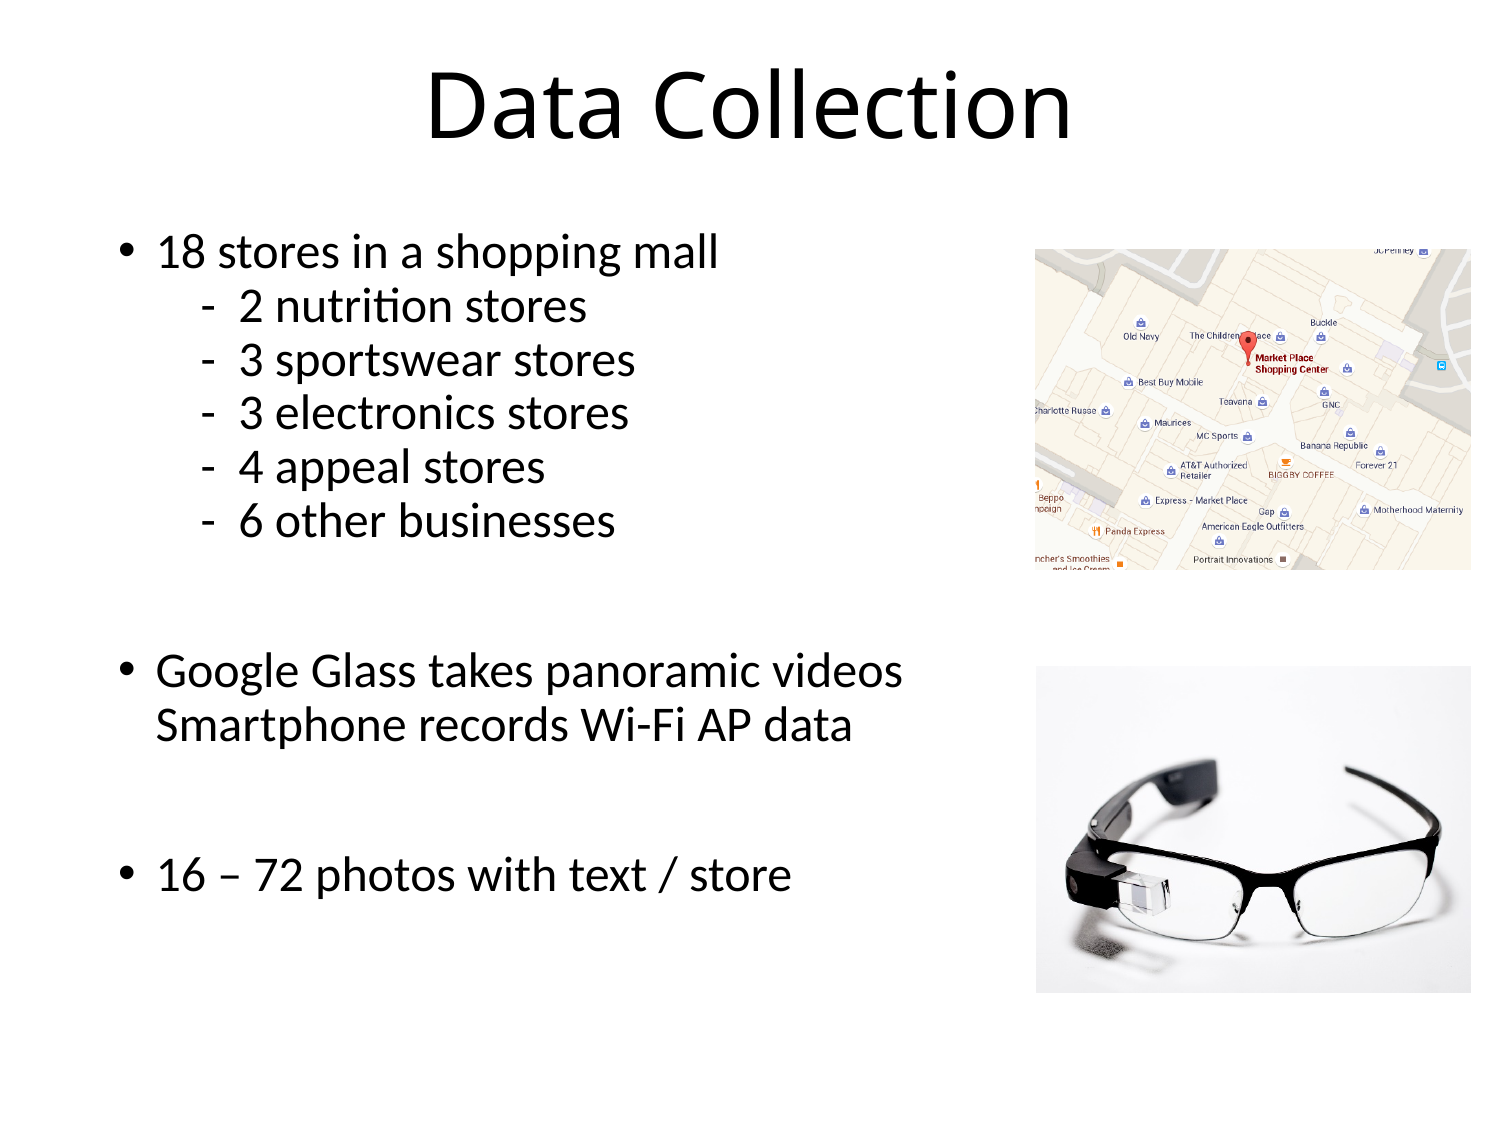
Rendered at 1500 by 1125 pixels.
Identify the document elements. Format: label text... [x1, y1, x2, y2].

picture [1036, 666, 1471, 993]
list 18 stores in a shopping mall - 2 nutrition stores - 3 sportswear stores - 3 electronics stores - 4 appeal stores - 6 other businesses Google Glass takes panoramic videos Smartphone records Wi-Fi AP data 16 – 72 photos with text / store [103, 217, 1397, 1014]
title Data Collection [103, 0, 1397, 217]
picture [1035, 249, 1471, 570]
